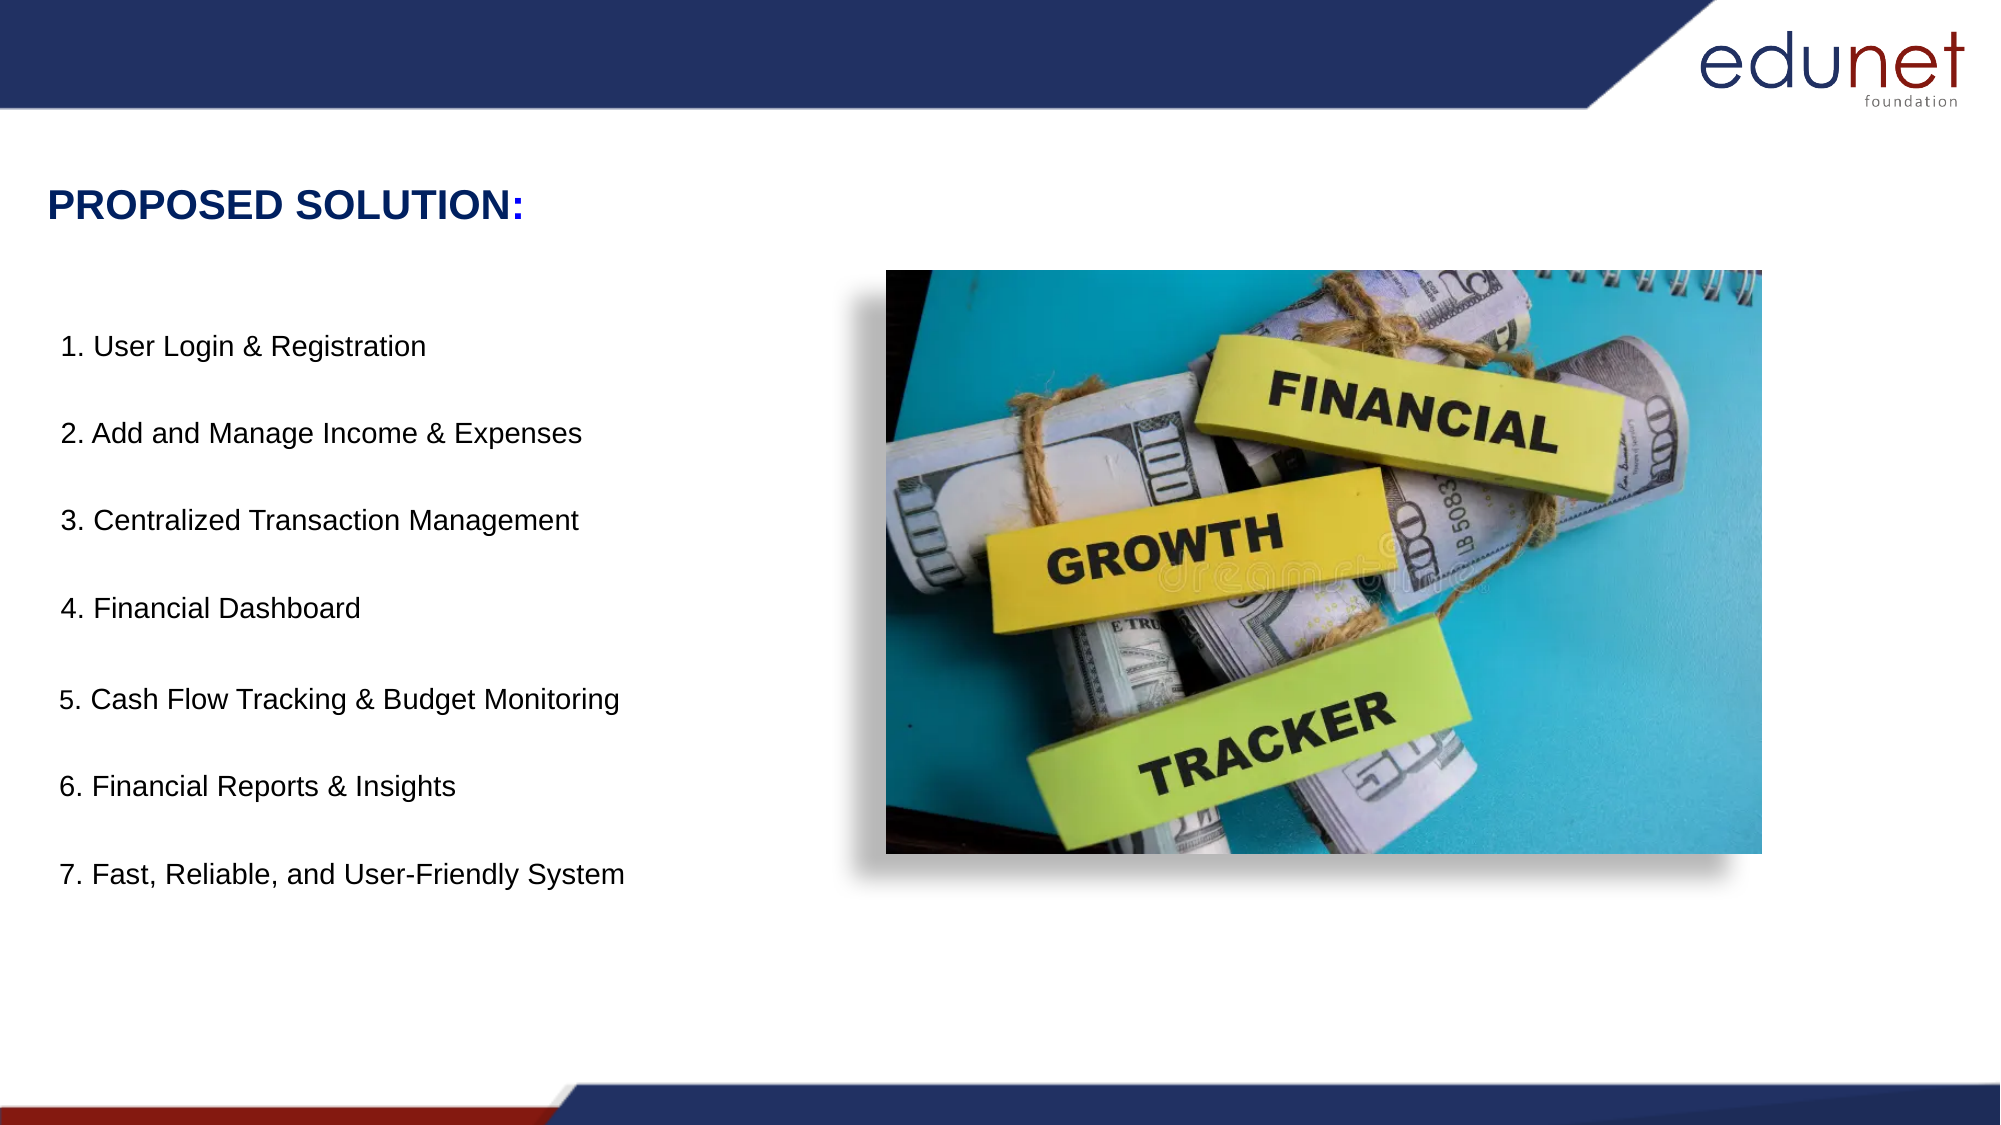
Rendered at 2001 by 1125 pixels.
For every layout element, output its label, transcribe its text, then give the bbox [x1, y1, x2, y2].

picture [885, 270, 1762, 855]
picture [1267, 840, 1275, 845]
text_box PROPOSED SOLUTION: [27, 158, 670, 229]
picture [892, 621, 898, 631]
picture [0, 1070, 2000, 1125]
picture [0, 0, 1977, 117]
text_box 1. User Login & Registration 2. Add and Manage Income & Expenses 3. Centralized Transaction Management 4. Financial Dashboard [45, 267, 655, 632]
picture [928, 630, 937, 641]
text_box 5. Cash Flow Tracking & Budget Monitoring 6. Financial Reports & Insights 7. Fast, Reliable, and User-Friendly System [44, 620, 653, 979]
